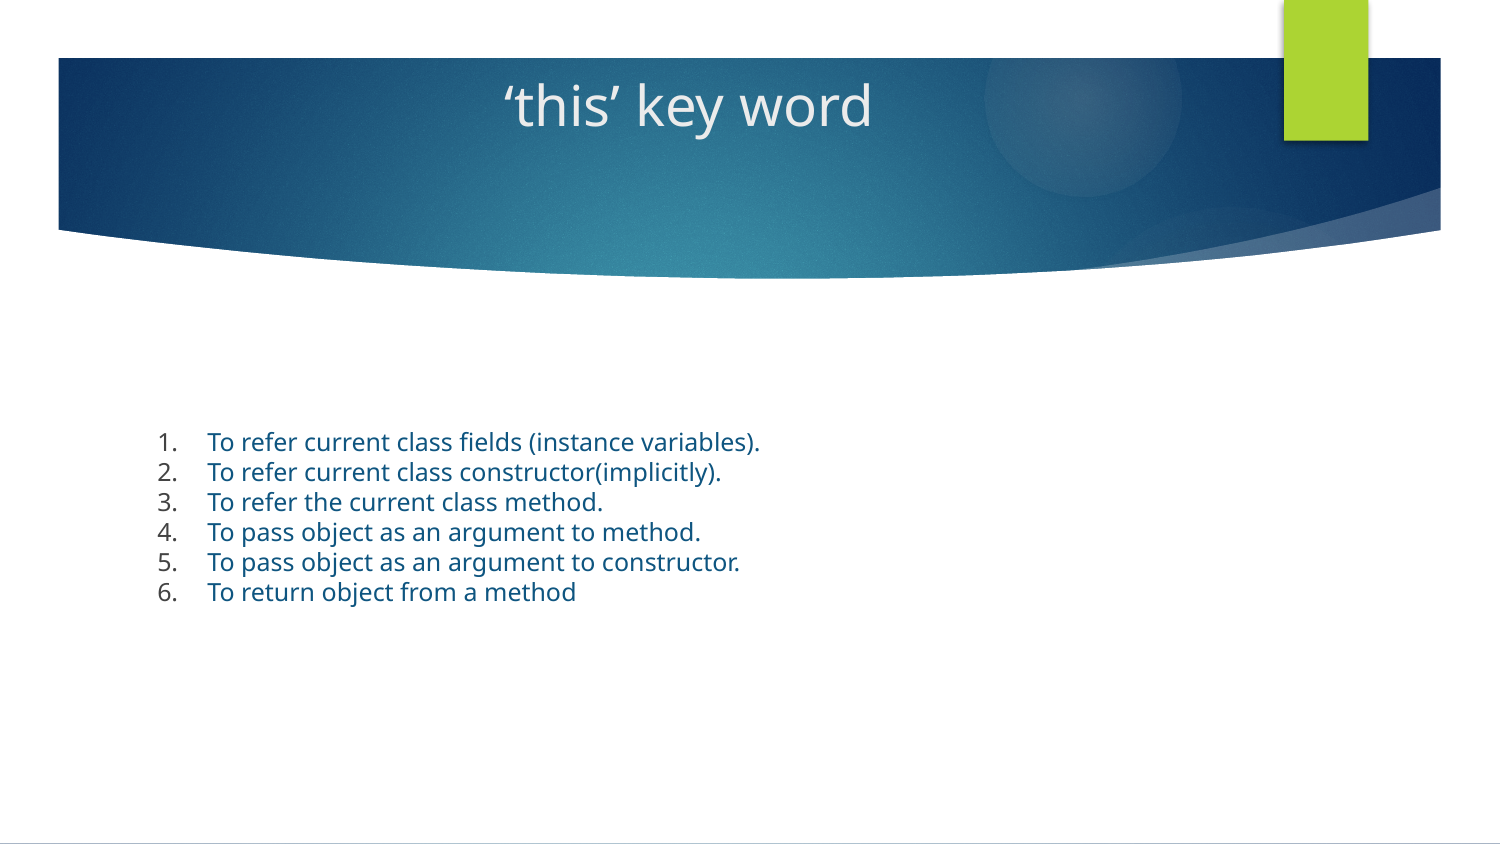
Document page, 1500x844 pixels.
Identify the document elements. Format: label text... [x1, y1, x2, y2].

title ‘this’ key word [73, 55, 1305, 150]
list To refer current class fields (instance variables). To refer current class constructor(implicitly). To refer the current class method. To pass object as an argument to method. To pass object as an argument to constructor. To return object from a method [117, 294, 1382, 768]
